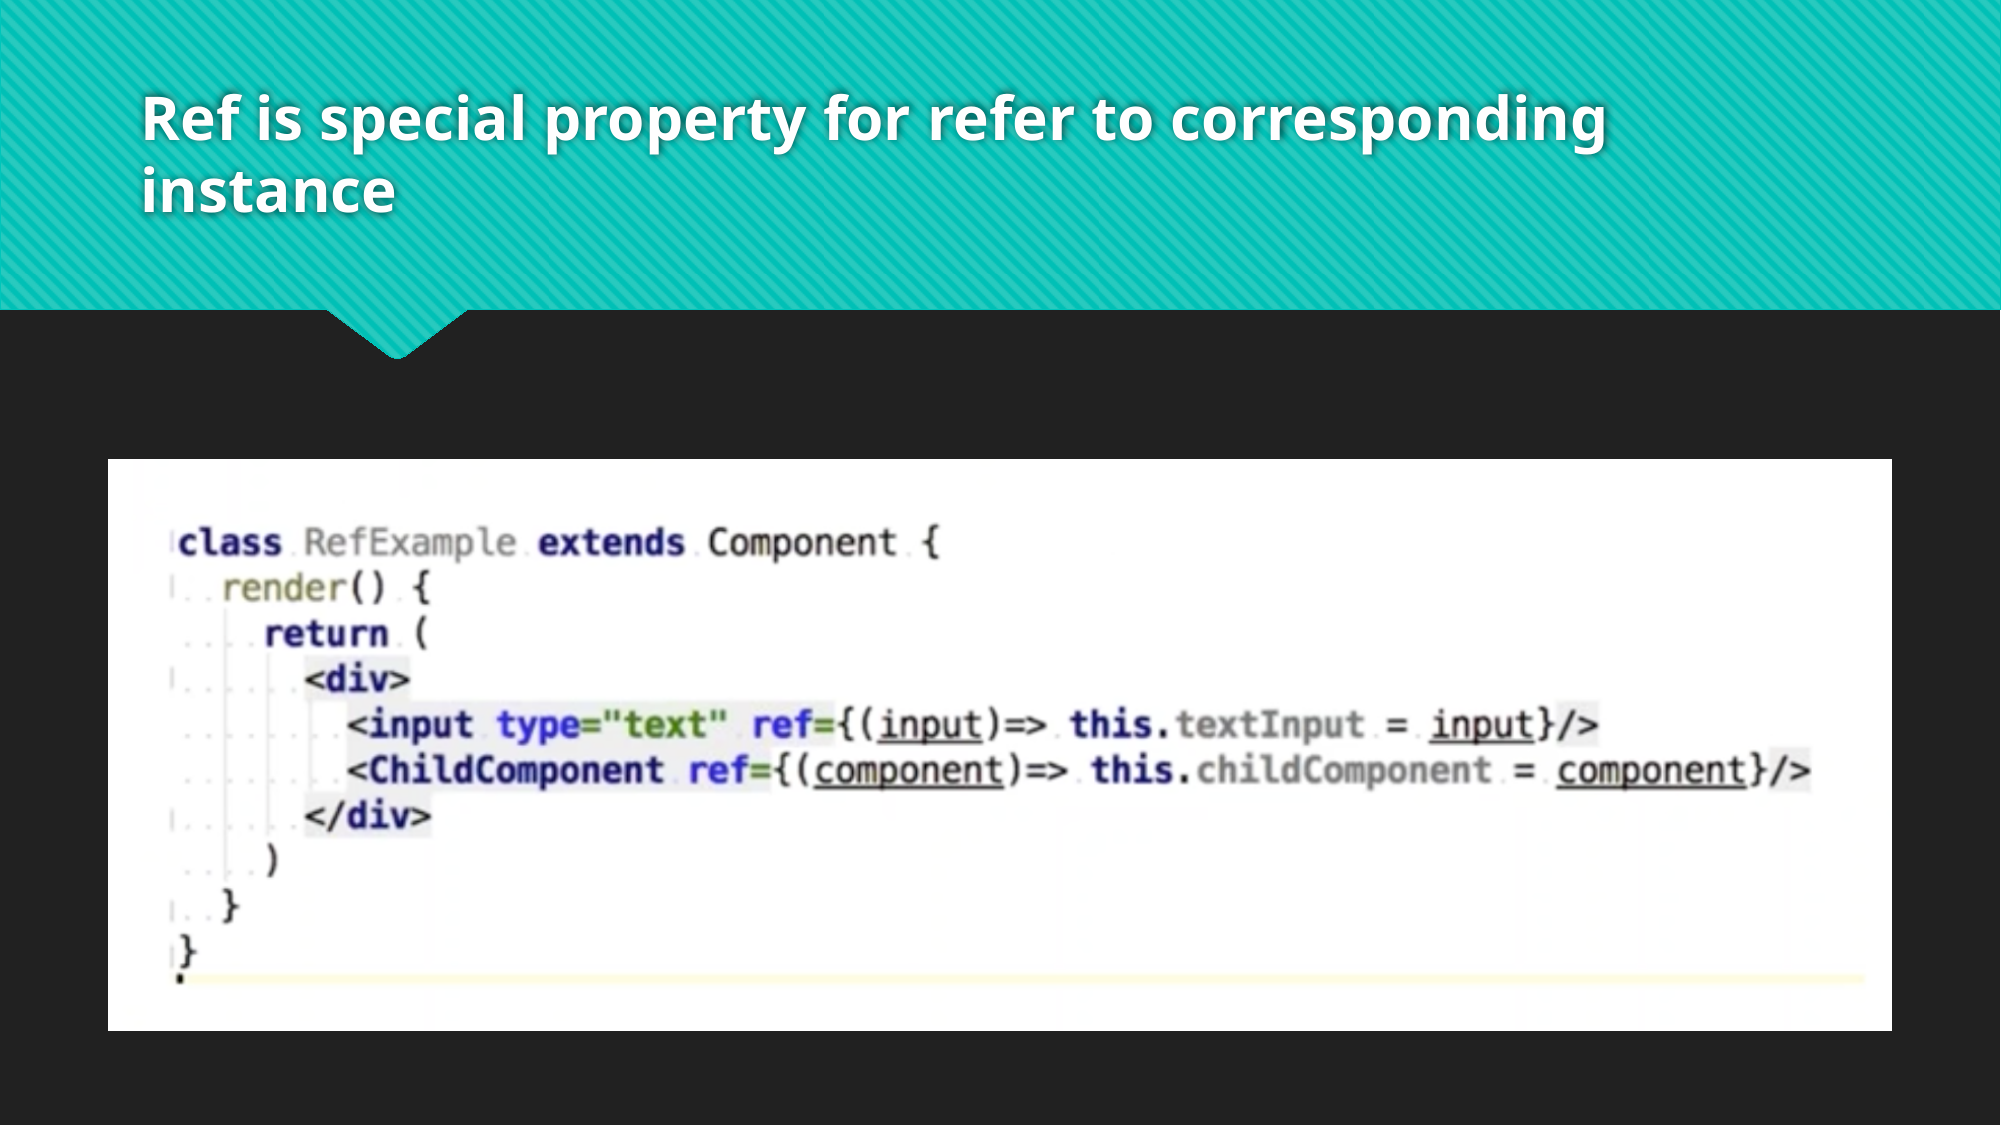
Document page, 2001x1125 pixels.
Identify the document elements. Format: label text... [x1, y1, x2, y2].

title Ref is special property for refer to corresponding instance [132, 72, 1868, 234]
picture [108, 459, 1892, 1032]
picture [1, 0, 2000, 358]
